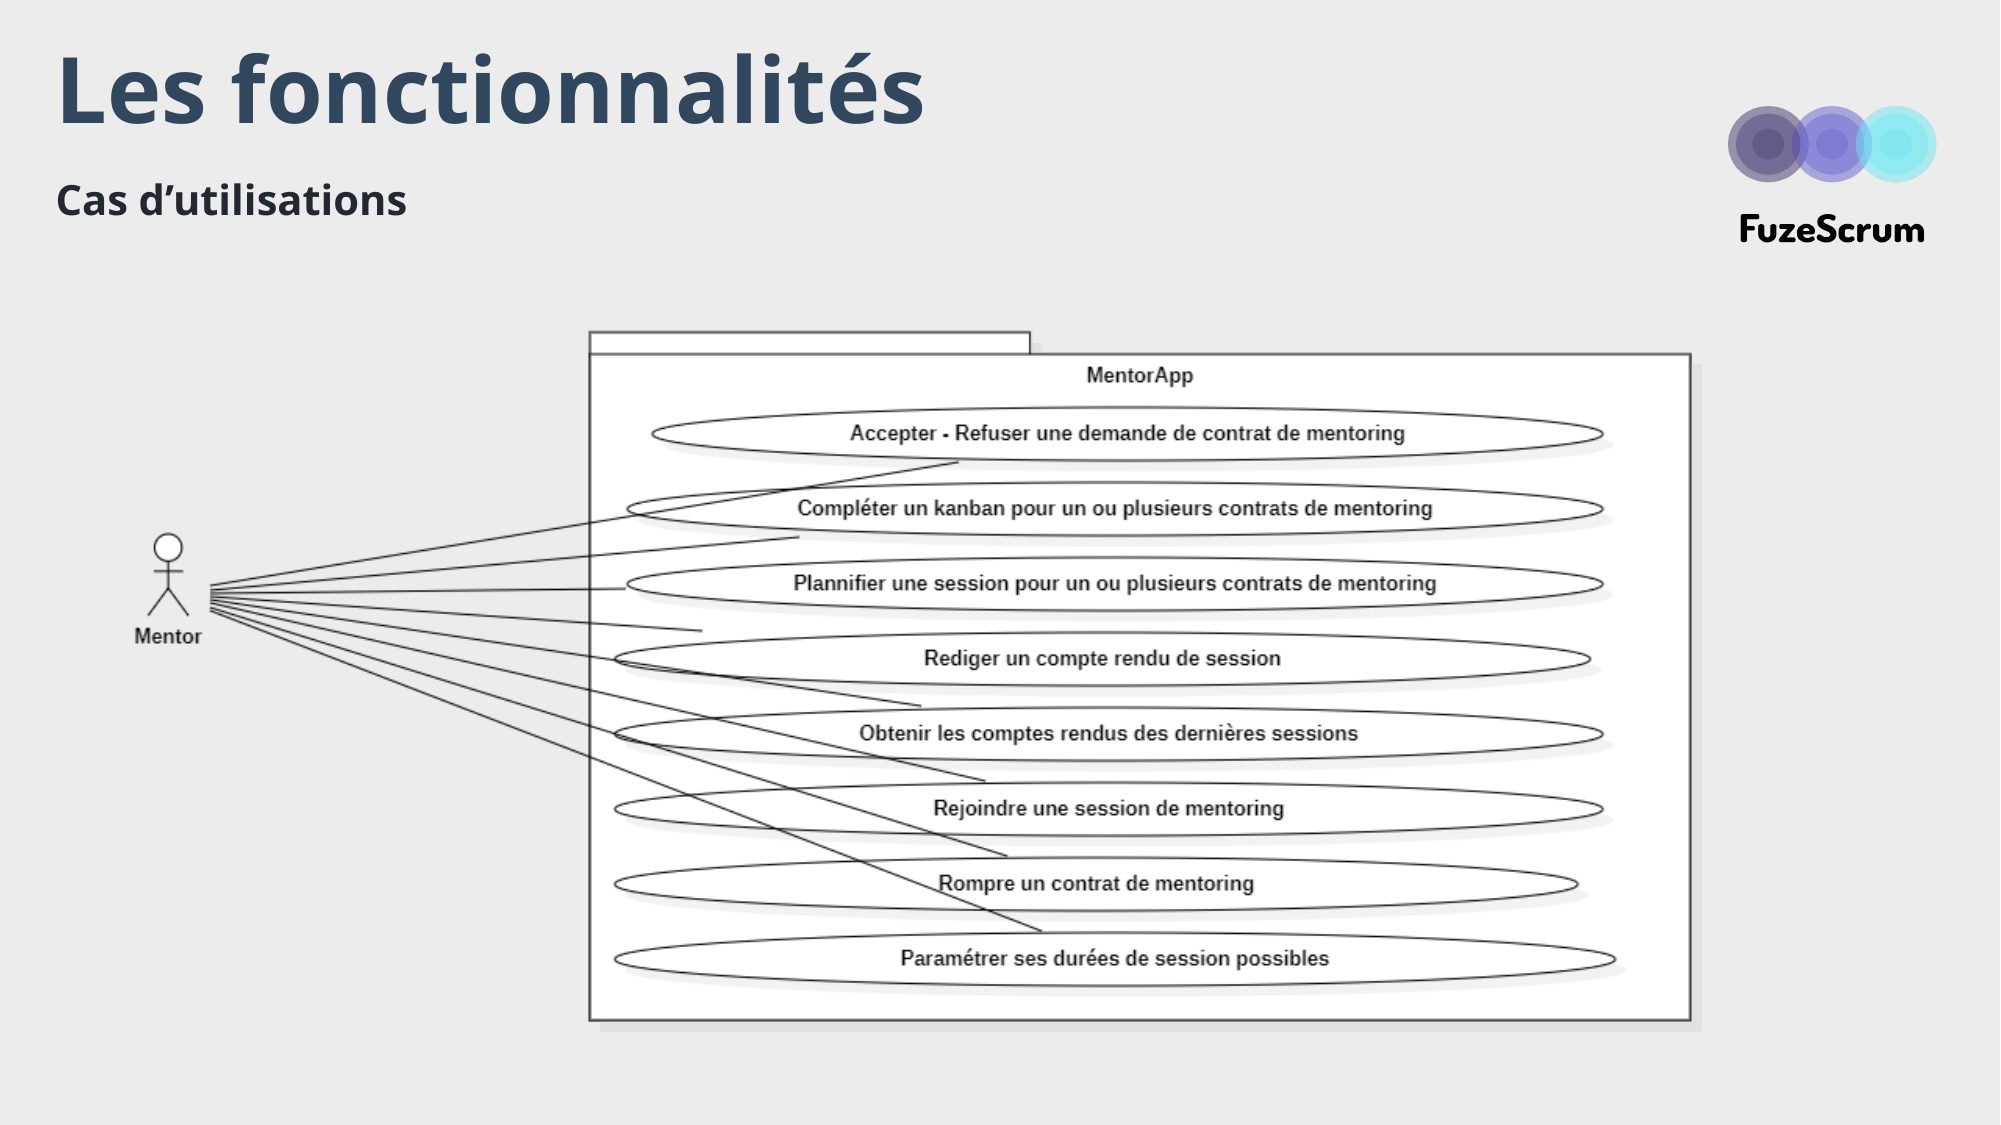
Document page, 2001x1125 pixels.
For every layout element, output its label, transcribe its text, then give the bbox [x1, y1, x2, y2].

text_box Les fonctionnalités [40, 32, 1390, 159]
picture [112, 0, 2000, 1083]
text_box Cas d’utilisations [40, 158, 592, 219]
